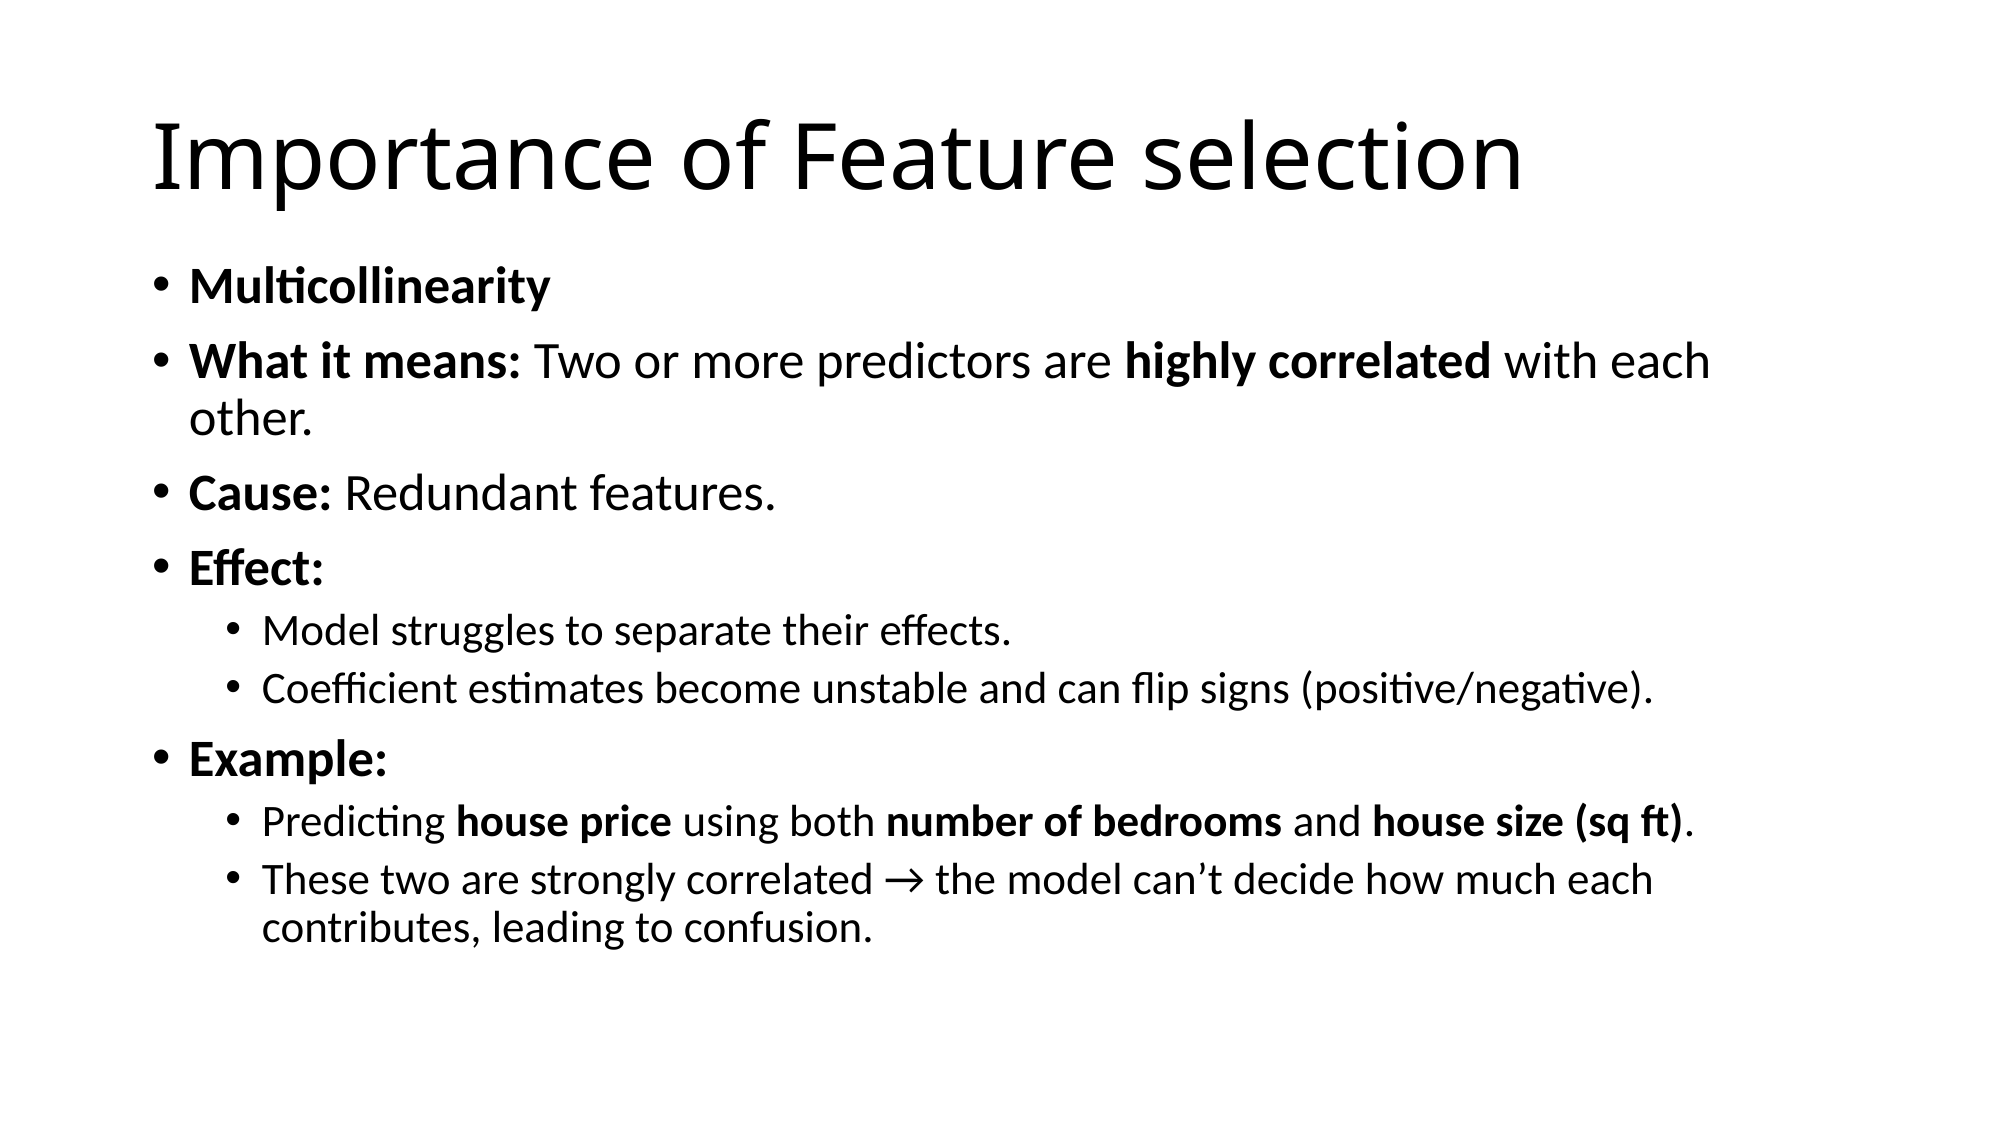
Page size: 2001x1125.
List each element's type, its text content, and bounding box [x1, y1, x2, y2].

list Multicollinearity What it means: Two or more predictors are highly correlated with each other. Cause: Redundant features. Effect: Model struggles to separate their effects. Coefficient estimates become unstable and can flip signs (positive/negative). Example: Predicting house price using both number of bedrooms and house size (sq ft). These two are strongly correlated → the model can’t decide how much each contributes, leading to confusion. [137, 269, 1863, 965]
text_box Importance of Feature selection [137, 51, 1863, 269]
